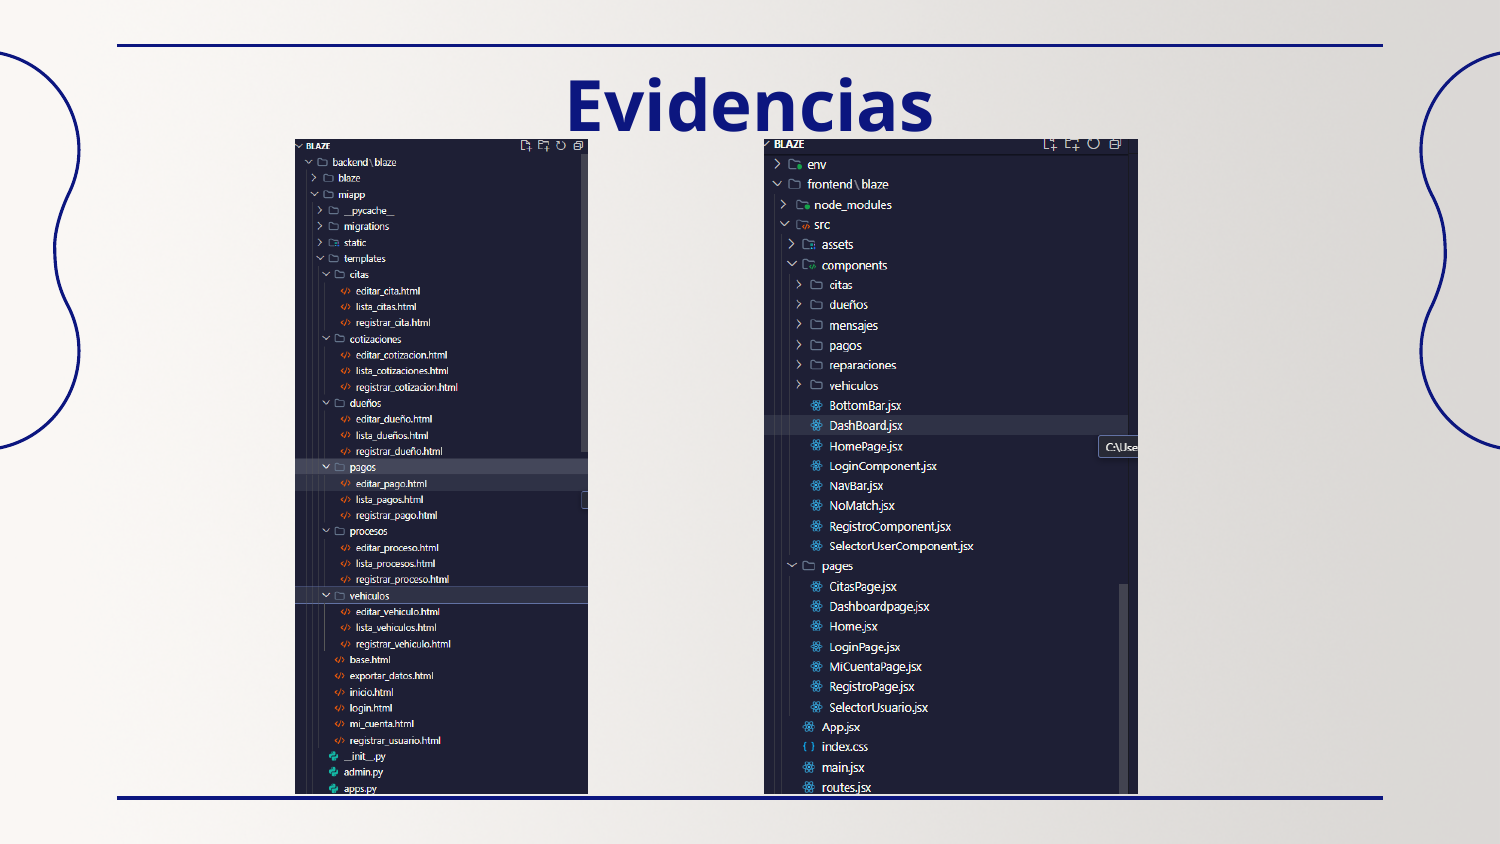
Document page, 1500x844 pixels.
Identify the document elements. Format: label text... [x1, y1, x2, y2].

picture [764, 138, 1138, 794]
picture [294, 138, 589, 794]
title Evidencias [117, 46, 1383, 139]
